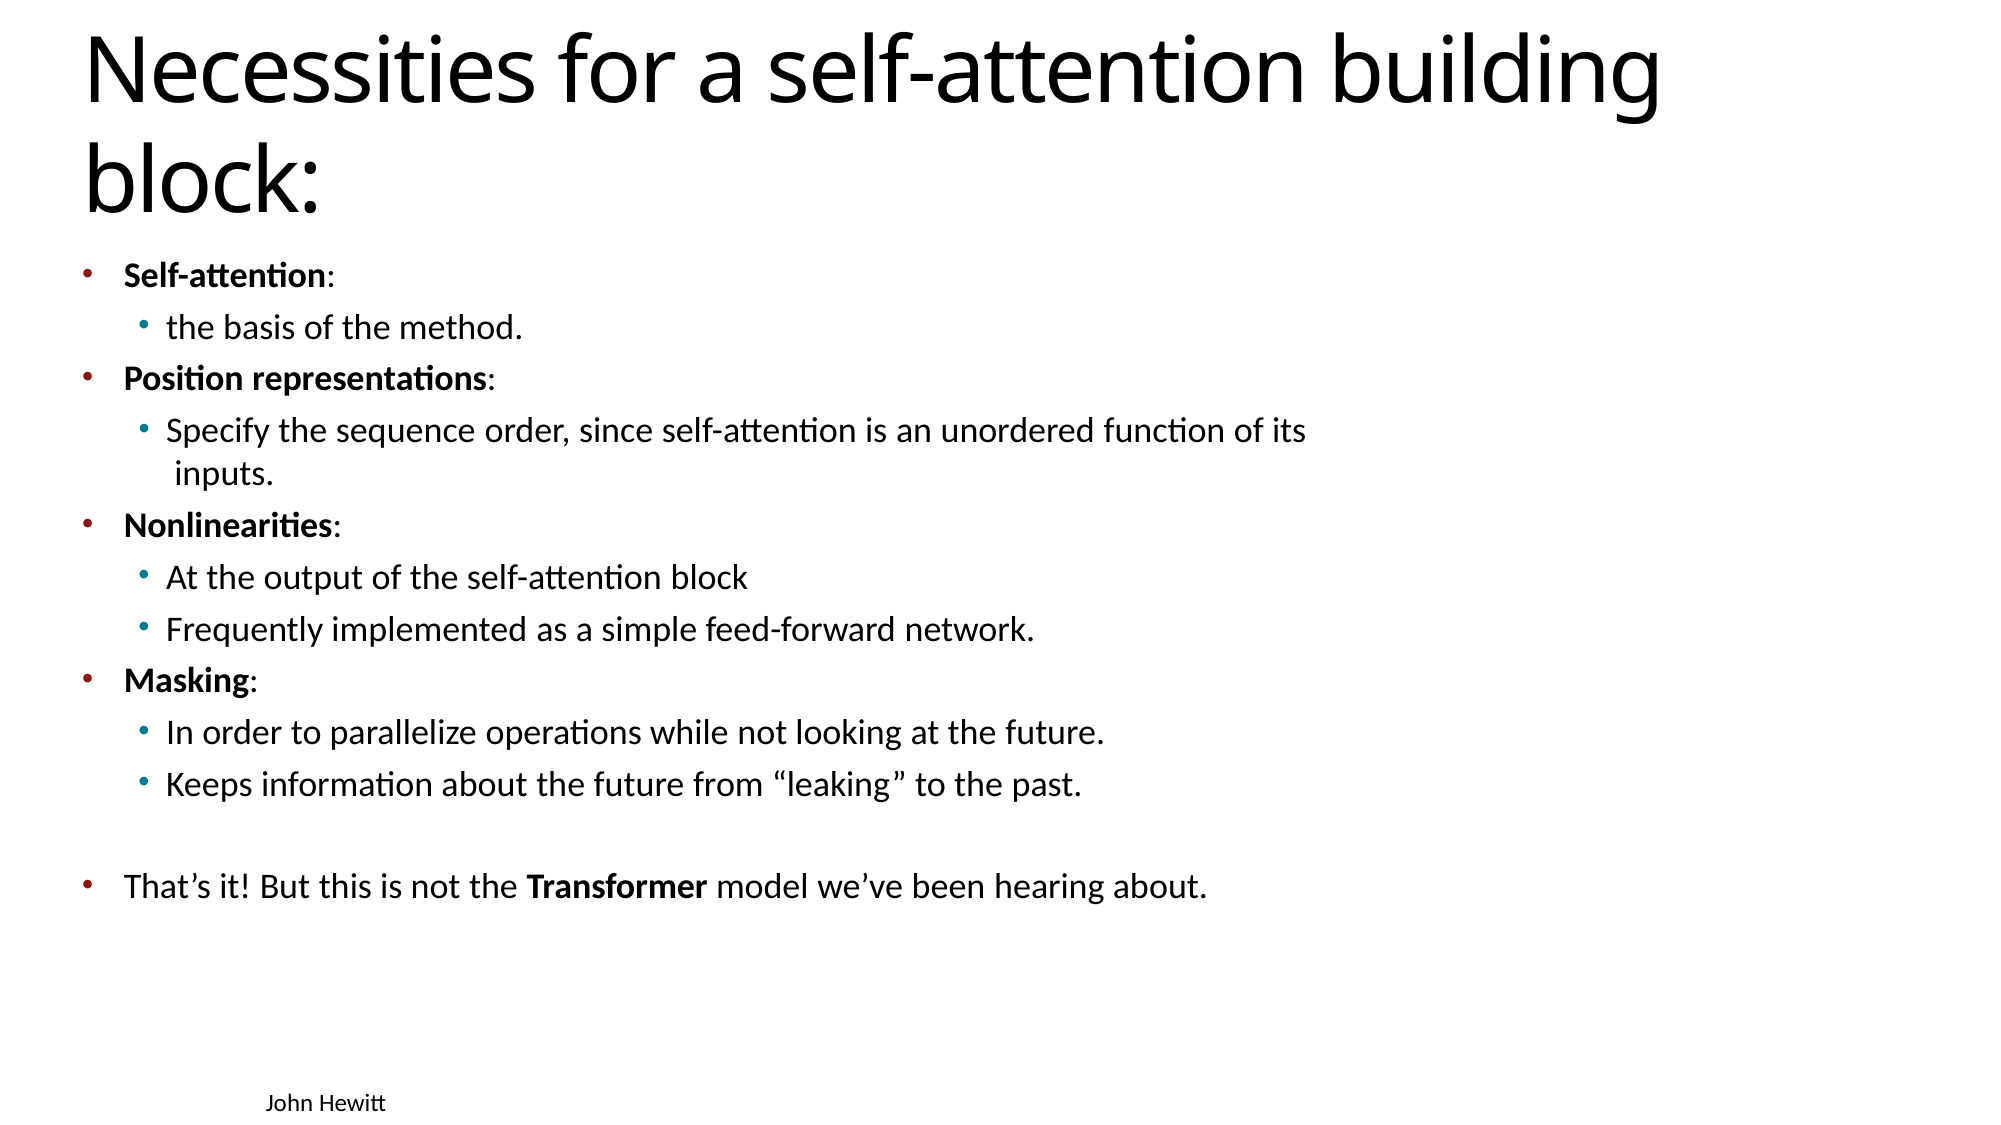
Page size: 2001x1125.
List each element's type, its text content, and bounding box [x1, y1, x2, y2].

text_box John Hewitt [251, 1079, 402, 1125]
title Necessities for a self-attention building block: [80, 8, 1684, 231]
text_box Self-attention: the basis of the method. Position representations: Specify the sequence order, since self-attention is an unordered function of its inputs. Nonlinearities: At the output of the self-attention block Frequently implemented as a simple feed-forward network. Masking: In order to parallelize operations while not looking at the future. Keeps information about the future from “leaking” to the past. That’s it! But this is not the Transformer model we’ve been hearing about. [80, 241, 1315, 906]
